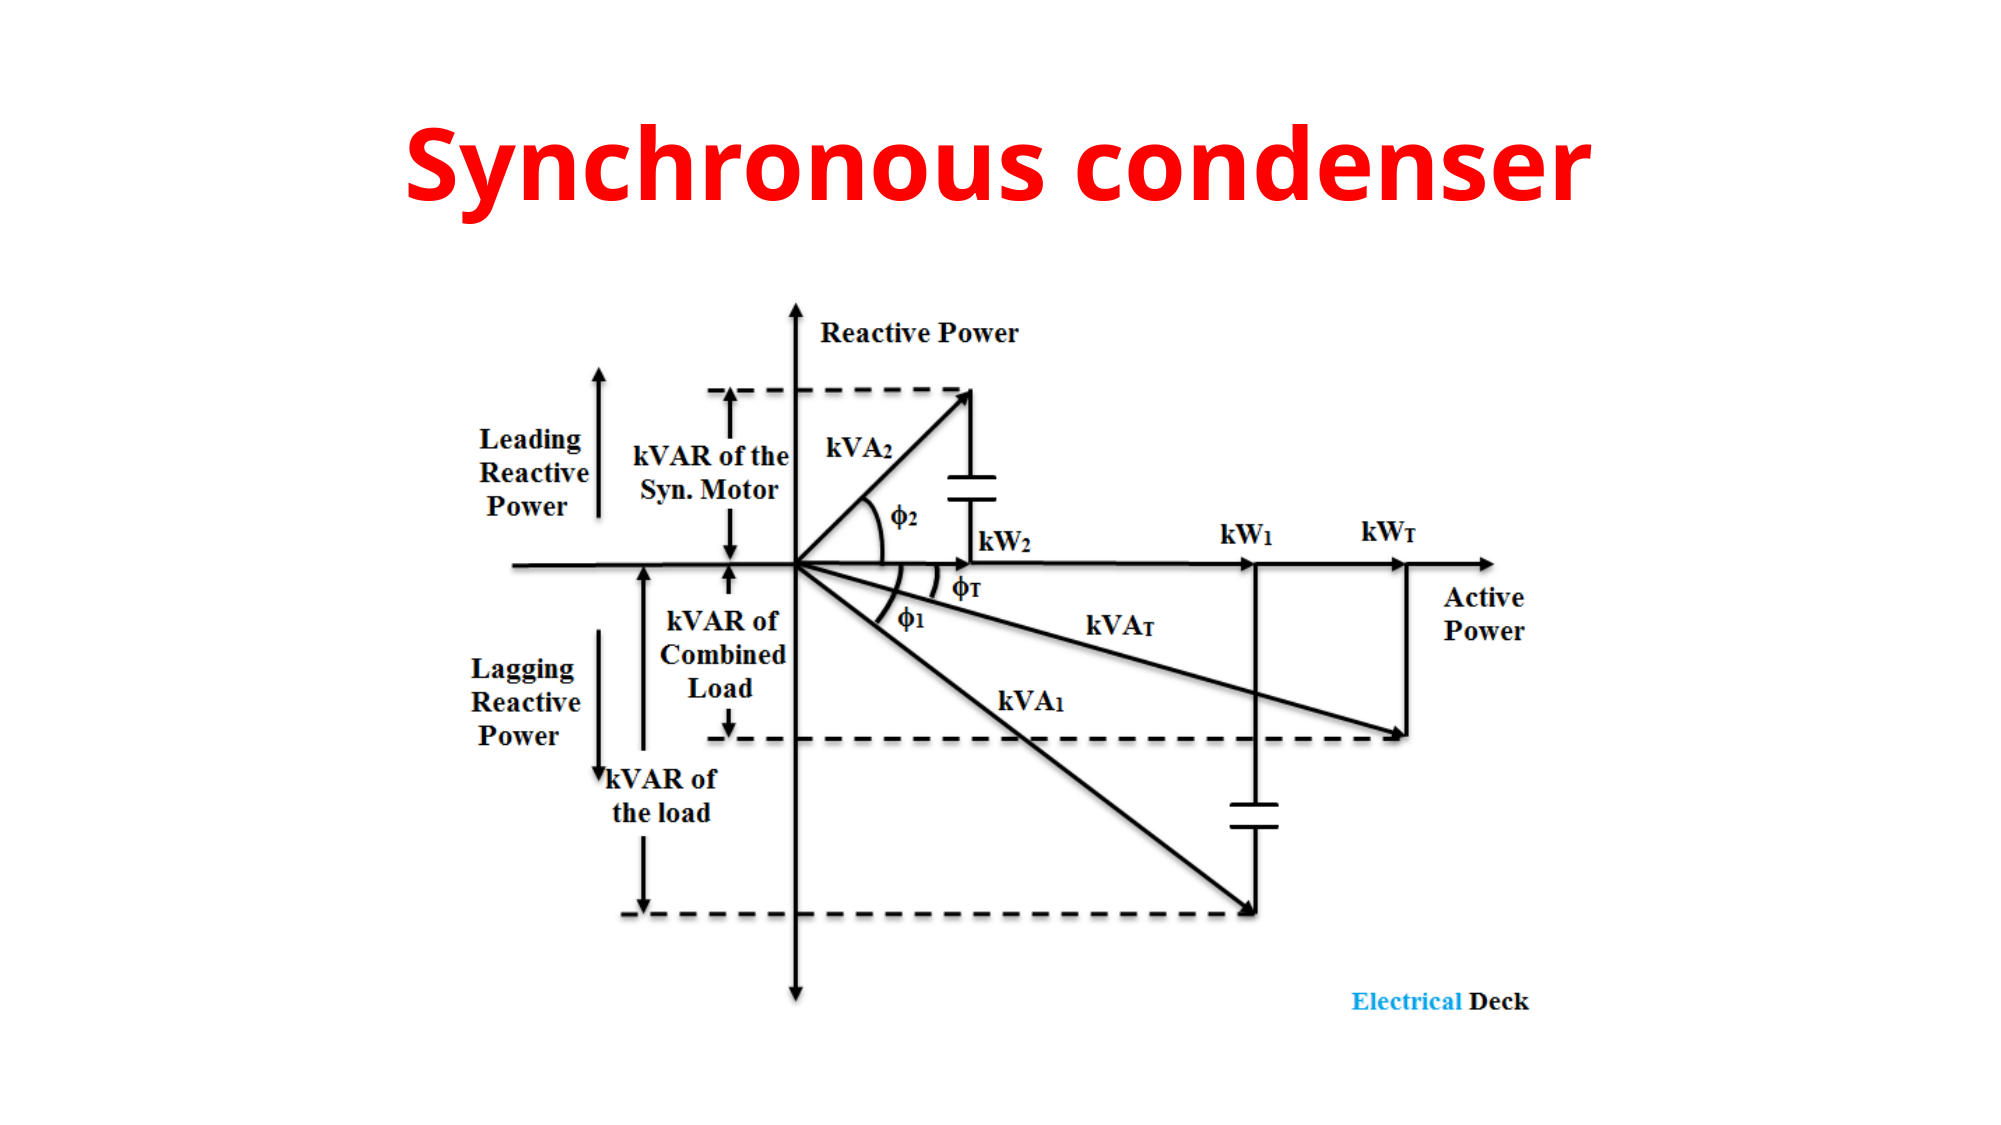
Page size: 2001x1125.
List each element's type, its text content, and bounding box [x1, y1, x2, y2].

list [464, 299, 1536, 1014]
title Synchronous condenser [137, 59, 1863, 278]
